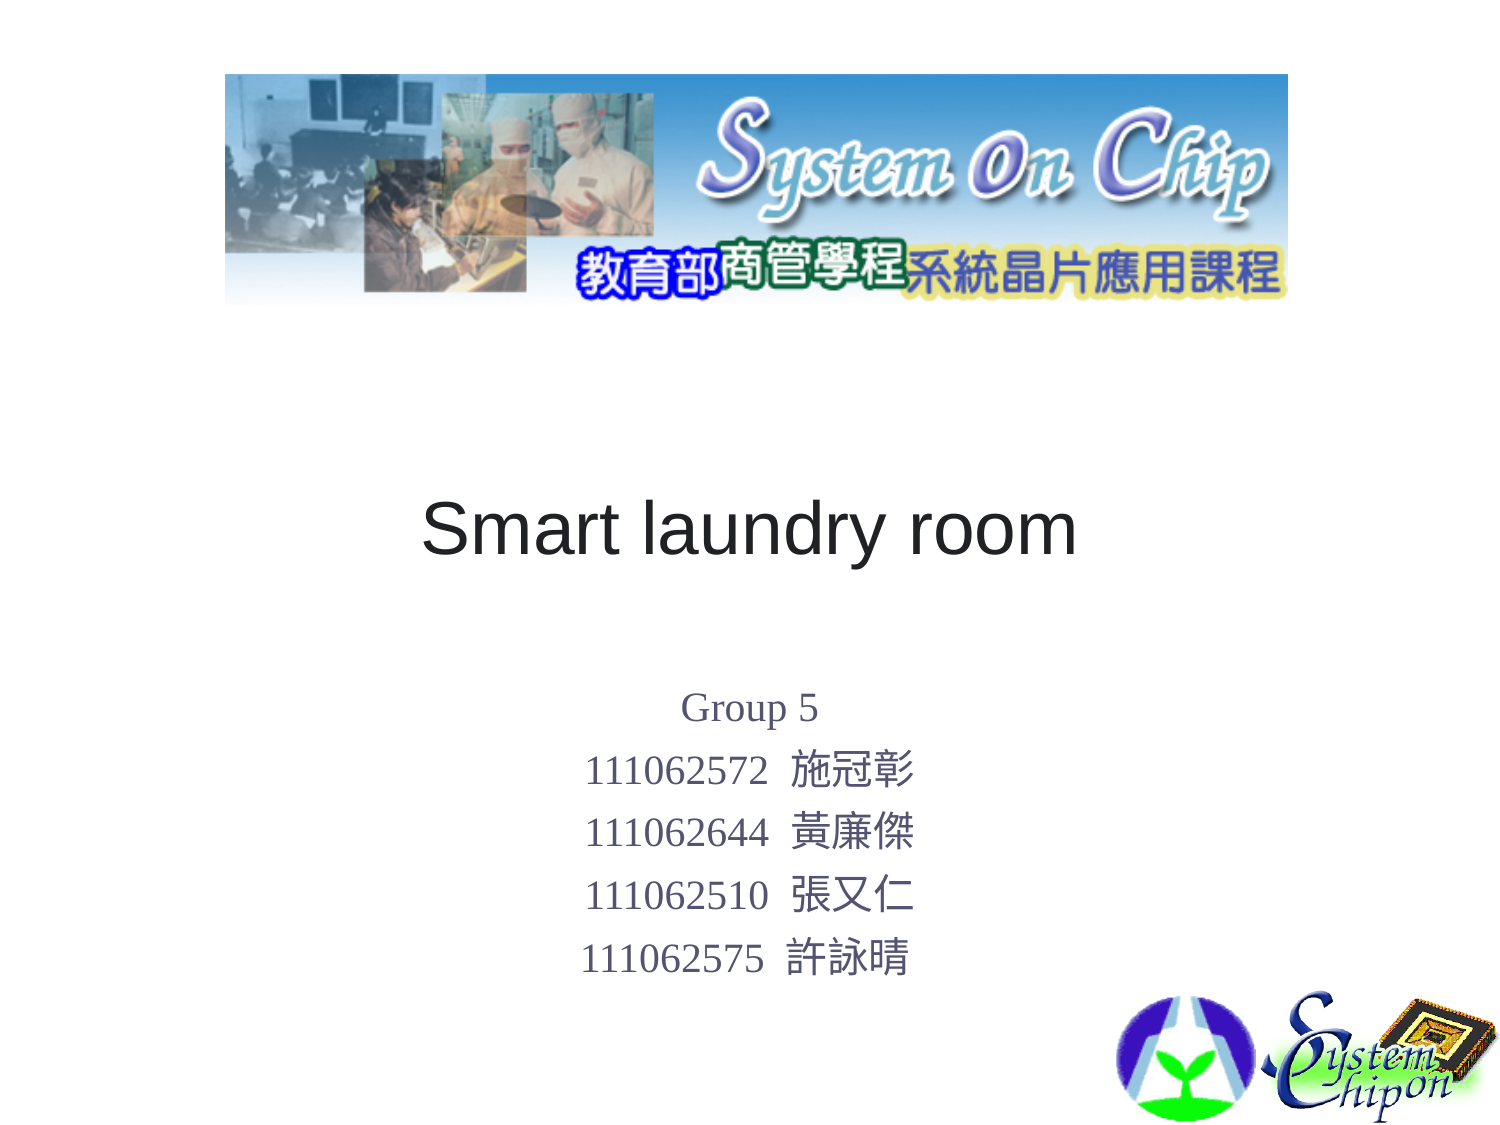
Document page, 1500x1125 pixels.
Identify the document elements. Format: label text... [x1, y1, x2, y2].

picture [225, 74, 1288, 305]
title Smart laundry room [135, 377, 1365, 673]
picture [1116, 996, 1256, 1125]
subtitle Group 5 111062572 施冠彰 111062644 黃廉傑 111062510 張又仁 111062575 許詠晴 [225, 672, 1275, 963]
picture [1257, 987, 1500, 1125]
